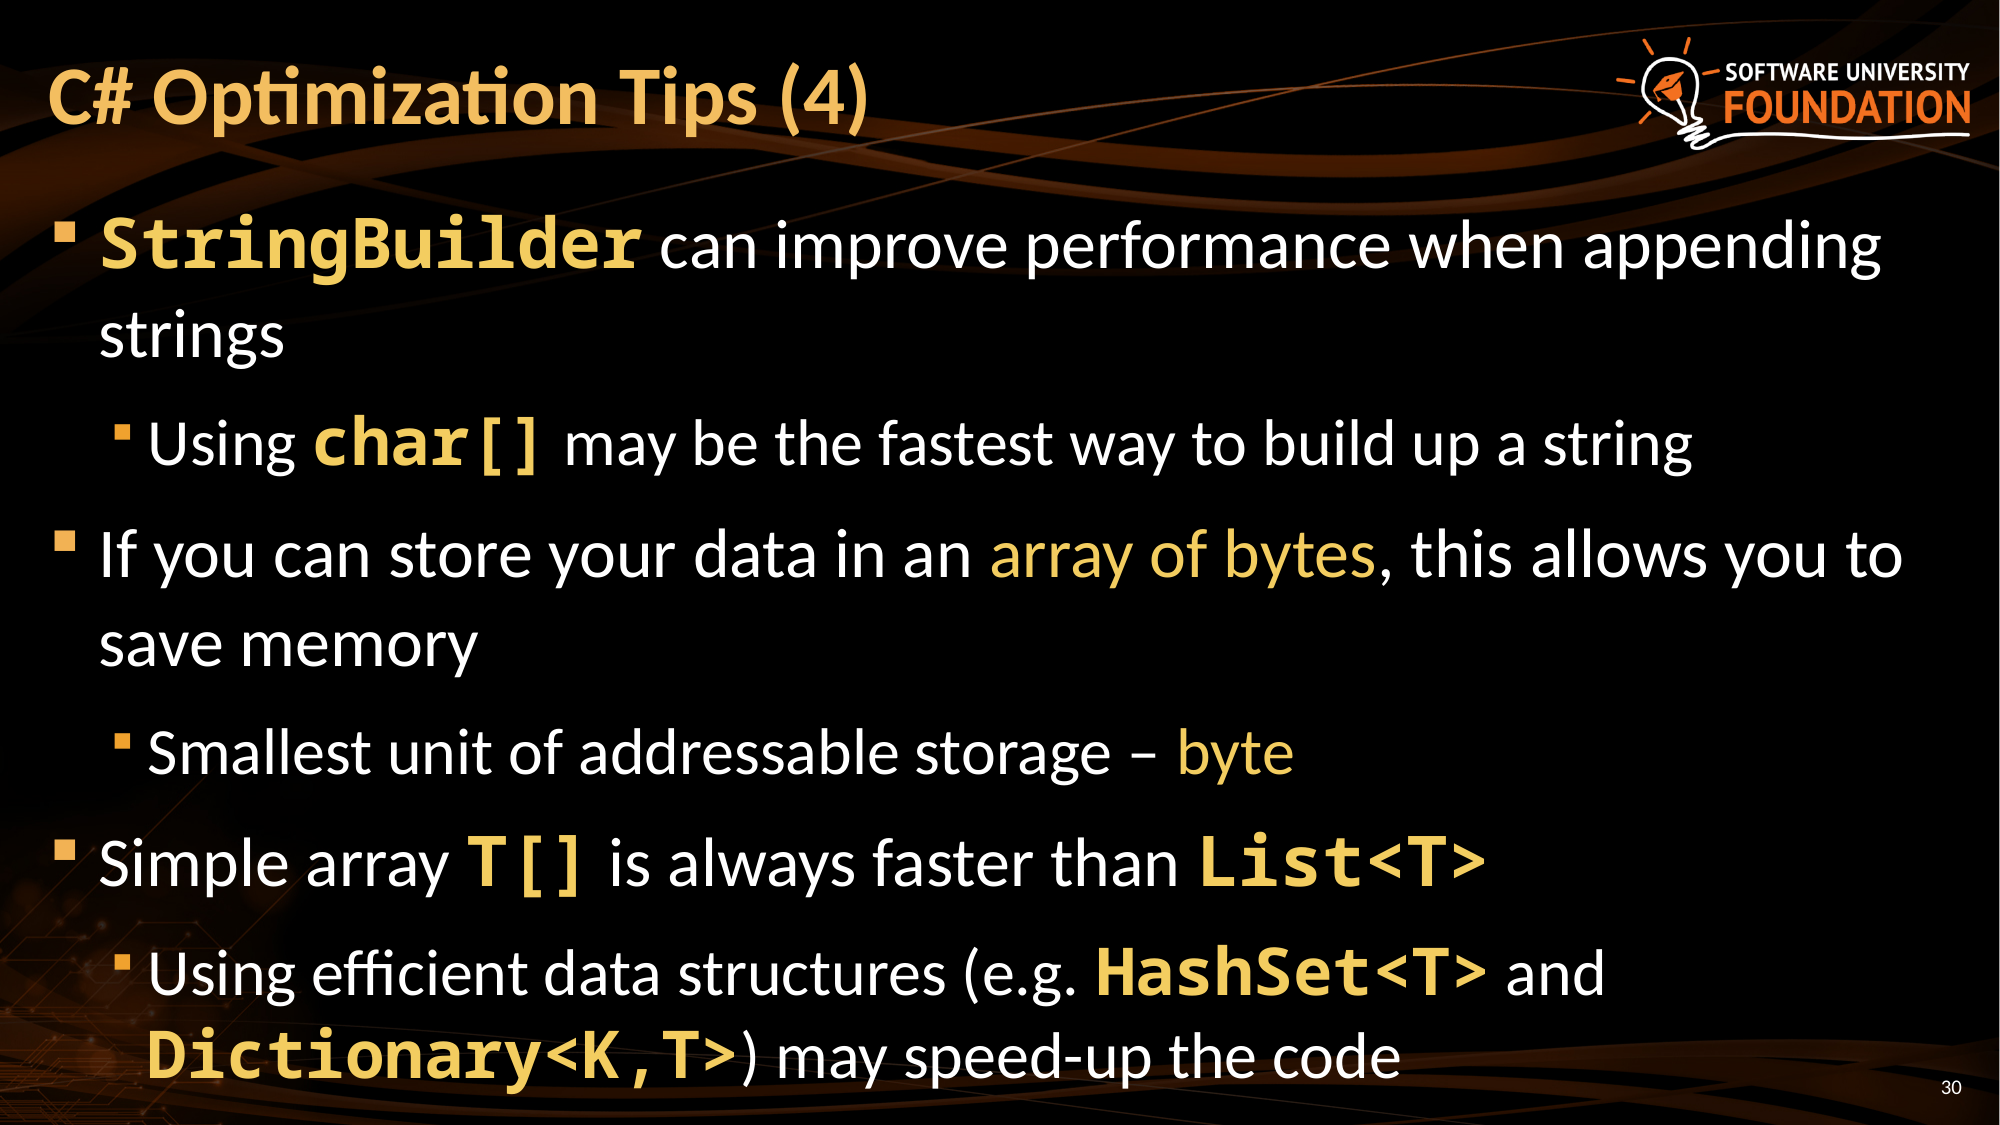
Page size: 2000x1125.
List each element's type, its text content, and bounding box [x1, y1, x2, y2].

picture [0, 0, 2000, 1125]
list StringBuilder can improve performance when appending strings Using char[] may be the fastest way to build up a string If you can store your data in an array of bytes, this allows you to save memory Smallest unit of addressable storage – byte Simple array T[] is always faster than List<T> Using efficient data structures (e.g. HashSet<T> and Dictionary<K,T>) may speed-up the code [31, 188, 1968, 1103]
title C# Optimization Tips (4) [30, 6, 1602, 189]
